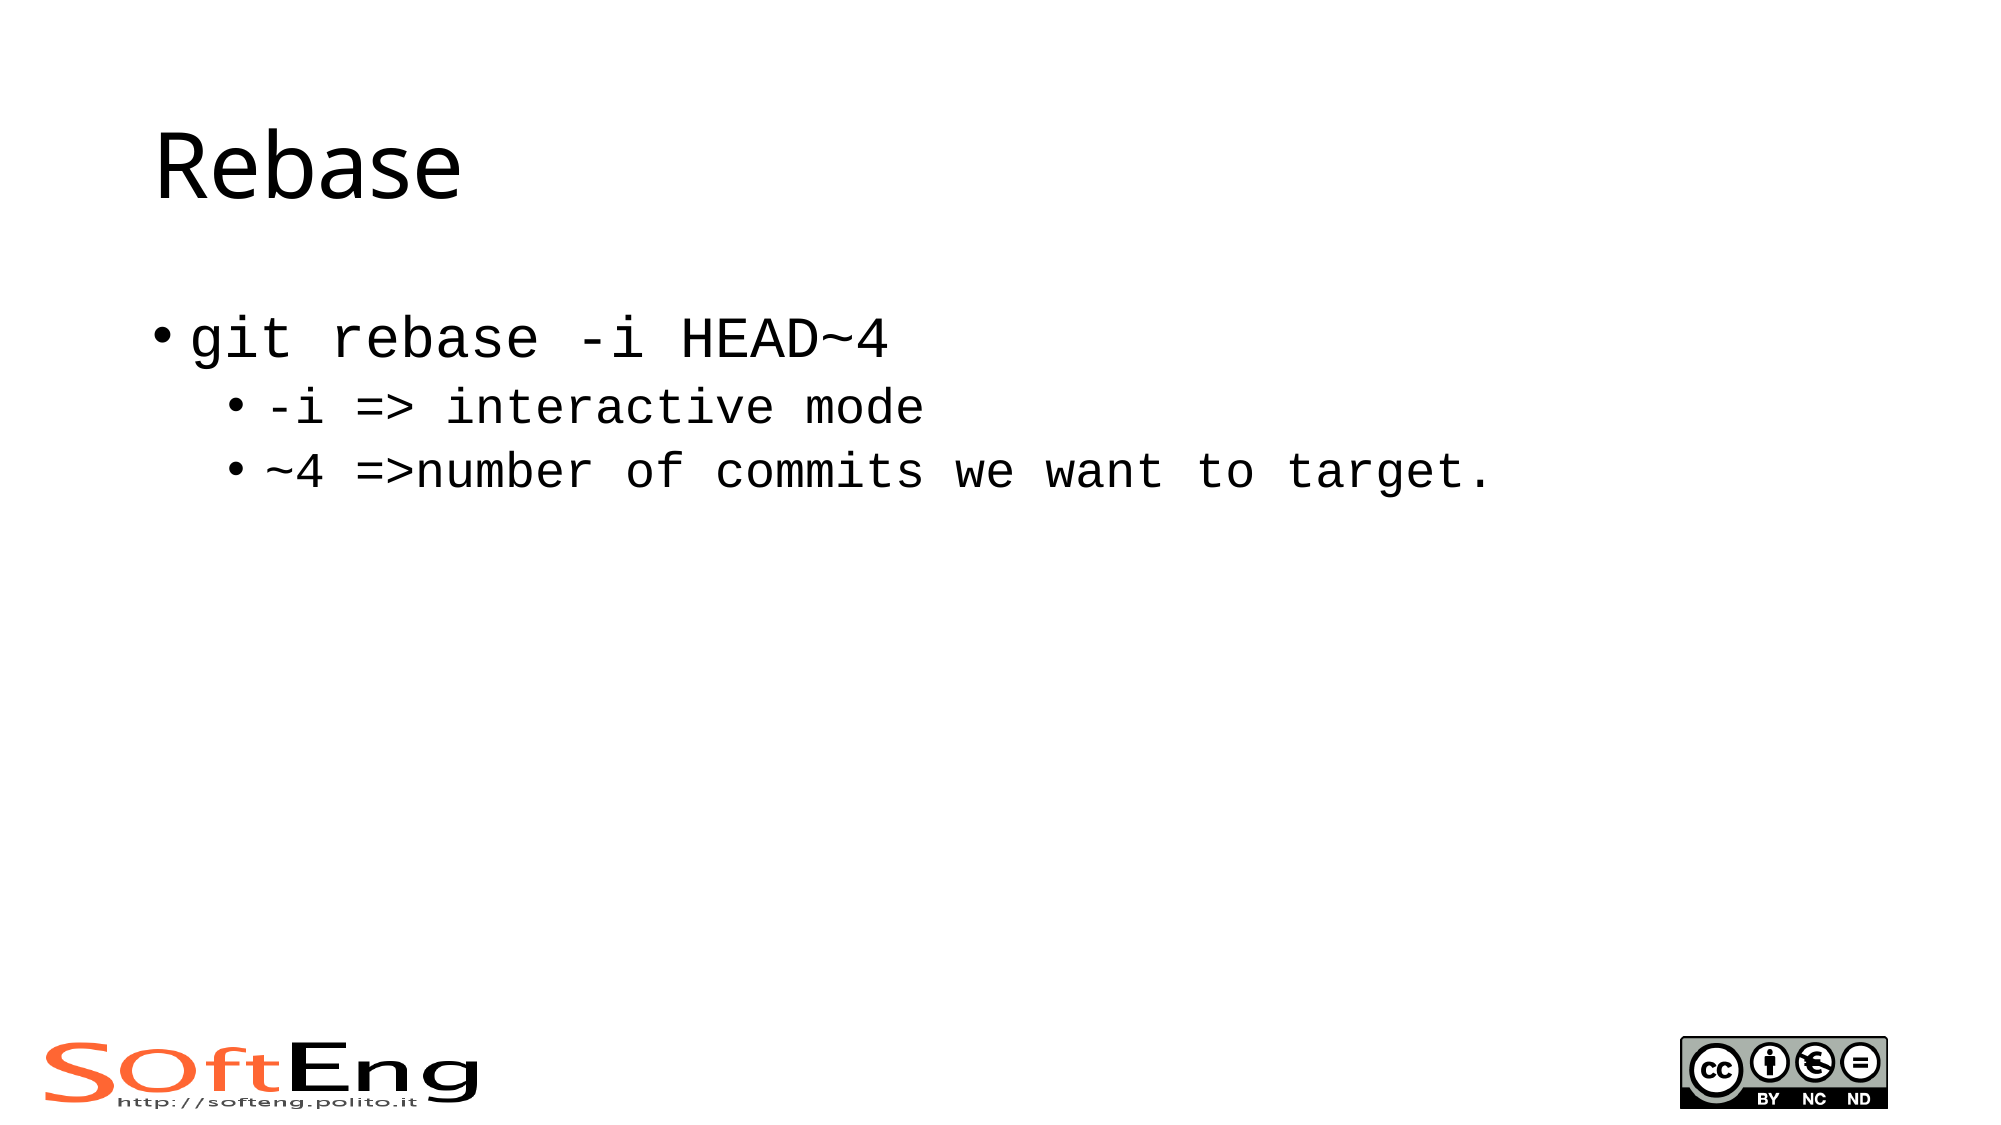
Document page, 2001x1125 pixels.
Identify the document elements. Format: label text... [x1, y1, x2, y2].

title Rebase [137, 59, 1863, 278]
picture [1680, 1036, 1888, 1109]
picture [37, 1026, 488, 1119]
list git rebase -i HEAD~4 -i => interactive mode ~4 =>number of commits we want to target. [137, 299, 1863, 1014]
